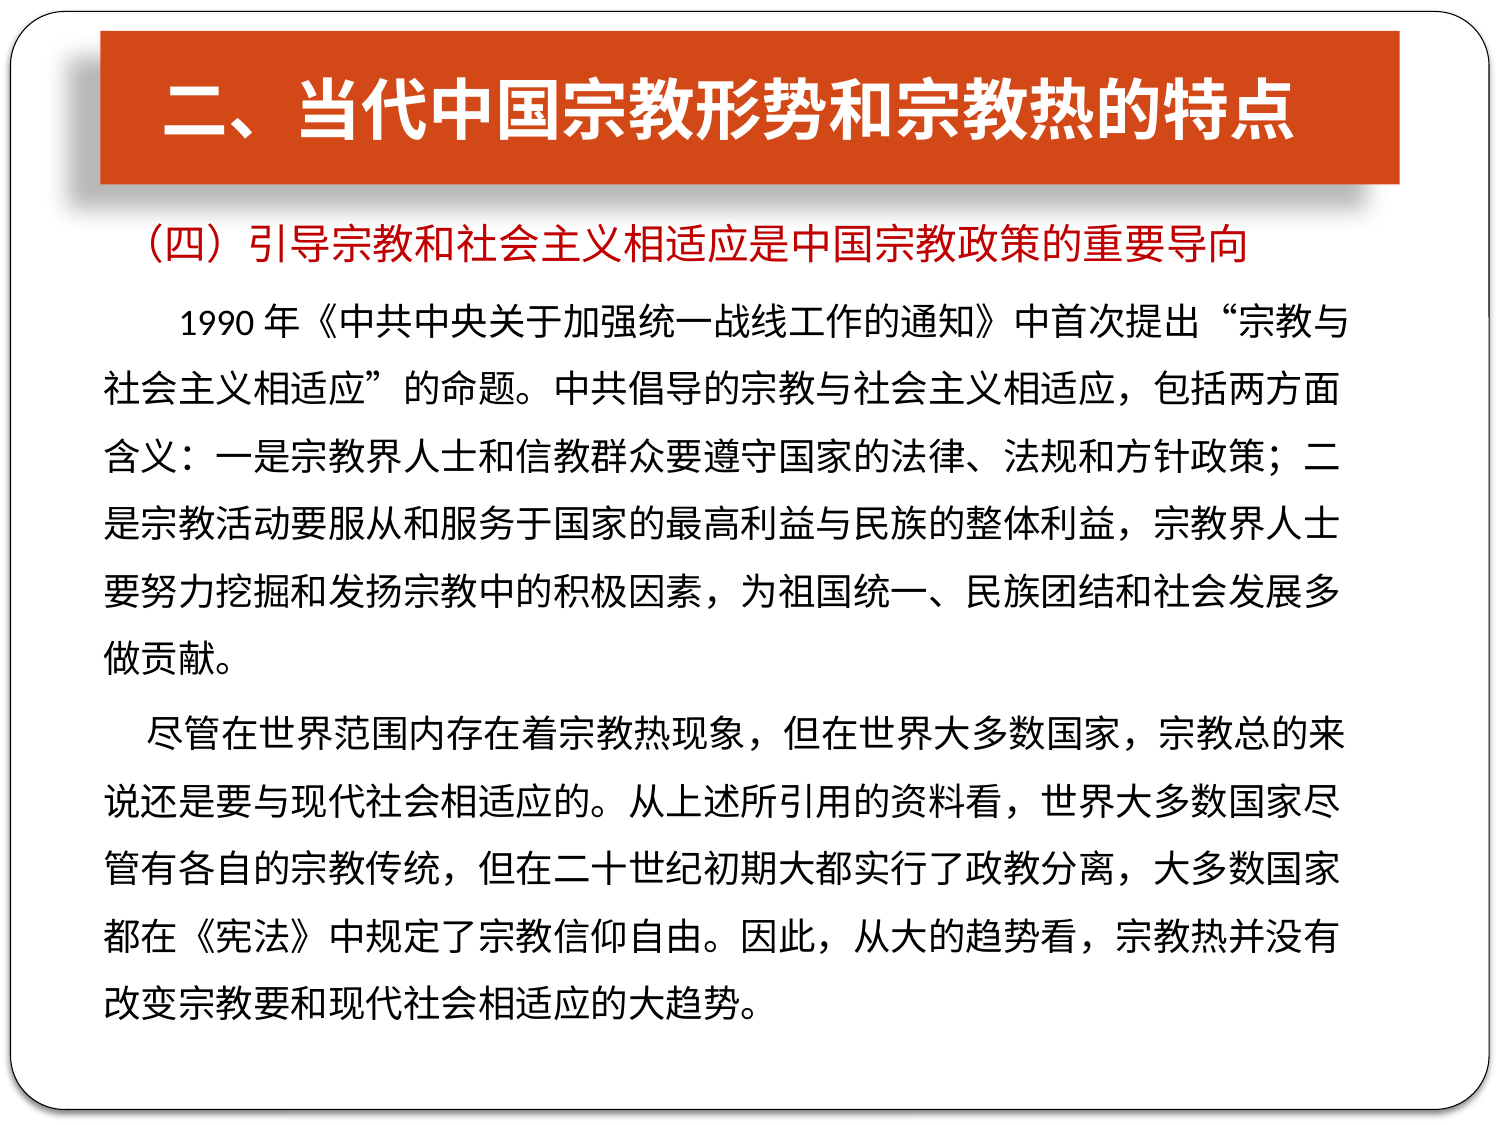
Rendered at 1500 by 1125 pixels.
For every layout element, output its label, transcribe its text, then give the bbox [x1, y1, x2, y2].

list （四）引导宗教和社会主义相适应是中国宗教政策的重要导向 1990年《中共中央关于加强统一战线工作的通知》中首次提出“宗教与社会主义相适应”的命题。中共倡导的宗教与社会主义相适应，包括两方面含义：一是宗教界人士和信教群众要遵守国家的法律、法规和方针政策；二是宗教活动要服从和服务于国家的最高利益与民族的整体利益，宗教界人士要努力挖掘和发扬宗教中的积极因素，为祖国统一、民族团结和社会发展多做贡献。 尽管在世界范围内存在着宗教热现象，但在世界大多数国家，宗教总的来说还是要与现代社会相适应的。从上述所引用的资料看，世界大多数国家尽管有各自的宗教传统，但在二十世纪初期大都实行了政教分离，大多数国家都在《宪法》中规定了宗教信仰自由。因此，从大的趋势看，宗教热并没有改变宗教要和现代社会相适应的大趋势。 [88, 681, 1376, 1119]
list （四）引导宗教和社会主义相适应是中国宗教政策的重要导向 1990年《中共中央关于加强统一战线工作的通知》中首次提出“宗教与社会主义相适应”的命题。中共倡导的宗教与社会主义相适应，包括两方面含义：一是宗教界人士和信教群众要遵守国家的法律、法规和方针政策；二是宗教活动要服从和服务于国家的最高利益与民族的整体利益，宗教界人士要努力挖掘和发扬宗教中的积极因素，为祖国统一、民族团结和社会发展多做贡献。 尽管在世界范围内存在着宗教热现象，但在世界大多数国家，宗教总的来说还是要与现代社会相适应的。从上述所引用的资料看，世界大多数国家尽管有各自的宗教传统，但在二十世纪初期大都实行了政教分离，大多数国家都在《宪法》中规定了宗教信仰自由。因此，从大的趋势看，宗教热并没有改变宗教要和现代社会相适应的大趋势。 [88, 213, 1376, 597]
text_box 二、当代中国宗教形势和宗教热的特点 [99, 30, 1401, 185]
text_box [53, 597, 1455, 681]
text_box [100, 679, 966, 763]
text_box [643, 475, 1447, 549]
